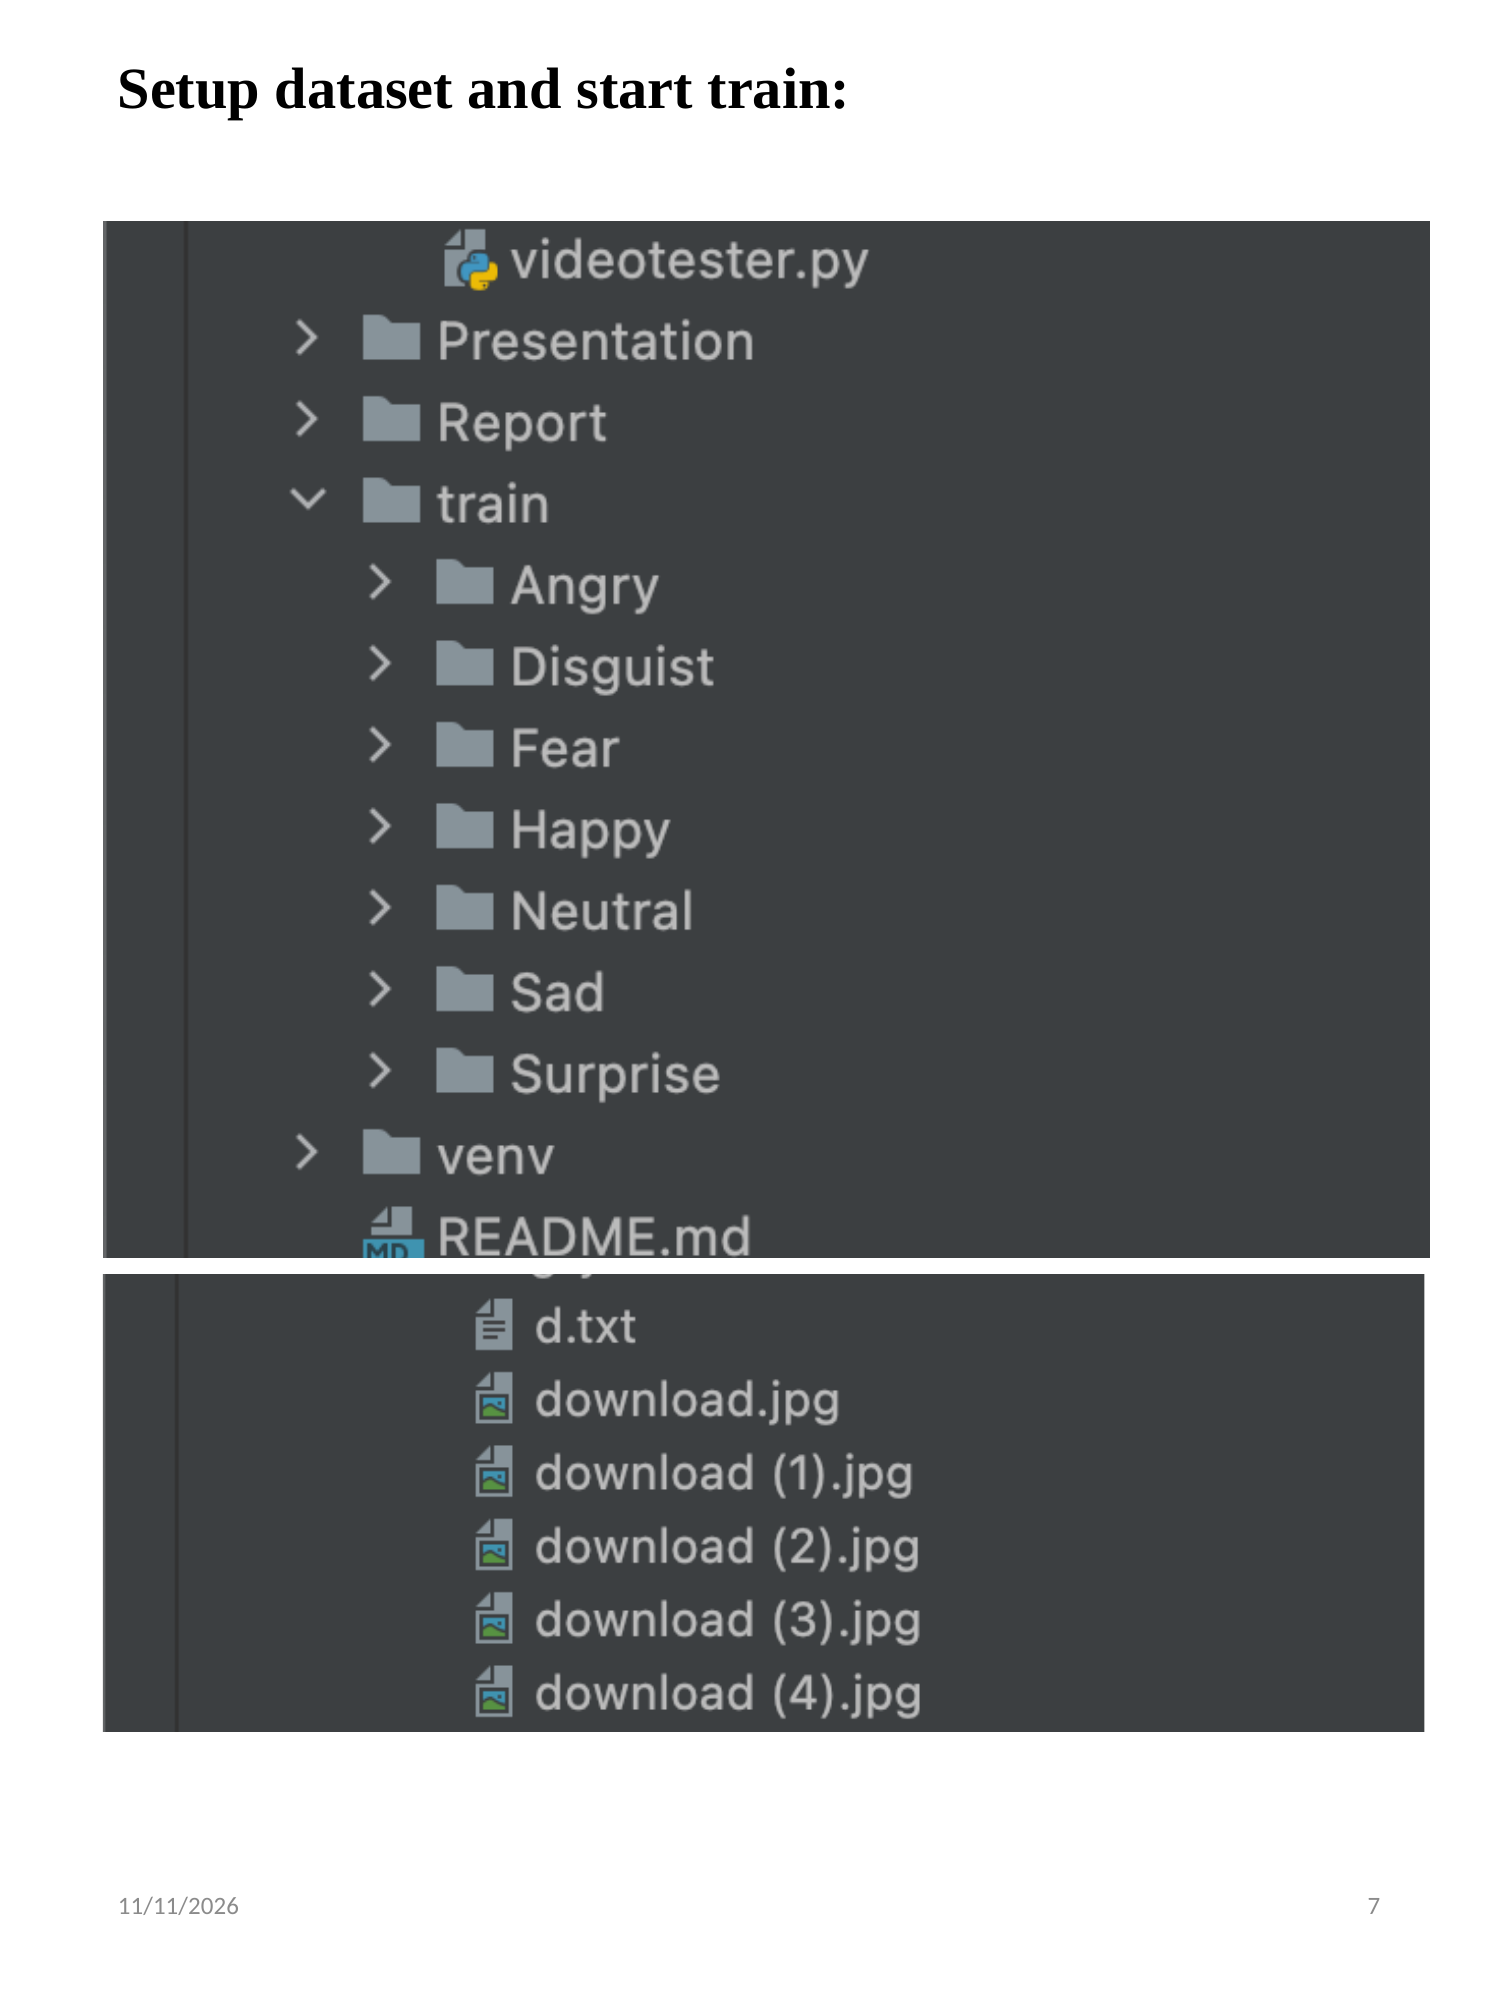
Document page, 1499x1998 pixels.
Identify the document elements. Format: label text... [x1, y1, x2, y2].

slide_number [102, 1851, 441, 1959]
title Setup dataset and start train: [102, 39, 1396, 140]
picture [102, 1274, 1425, 1732]
slide_number 7 [1058, 1851, 1396, 1959]
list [102, 221, 1430, 1258]
